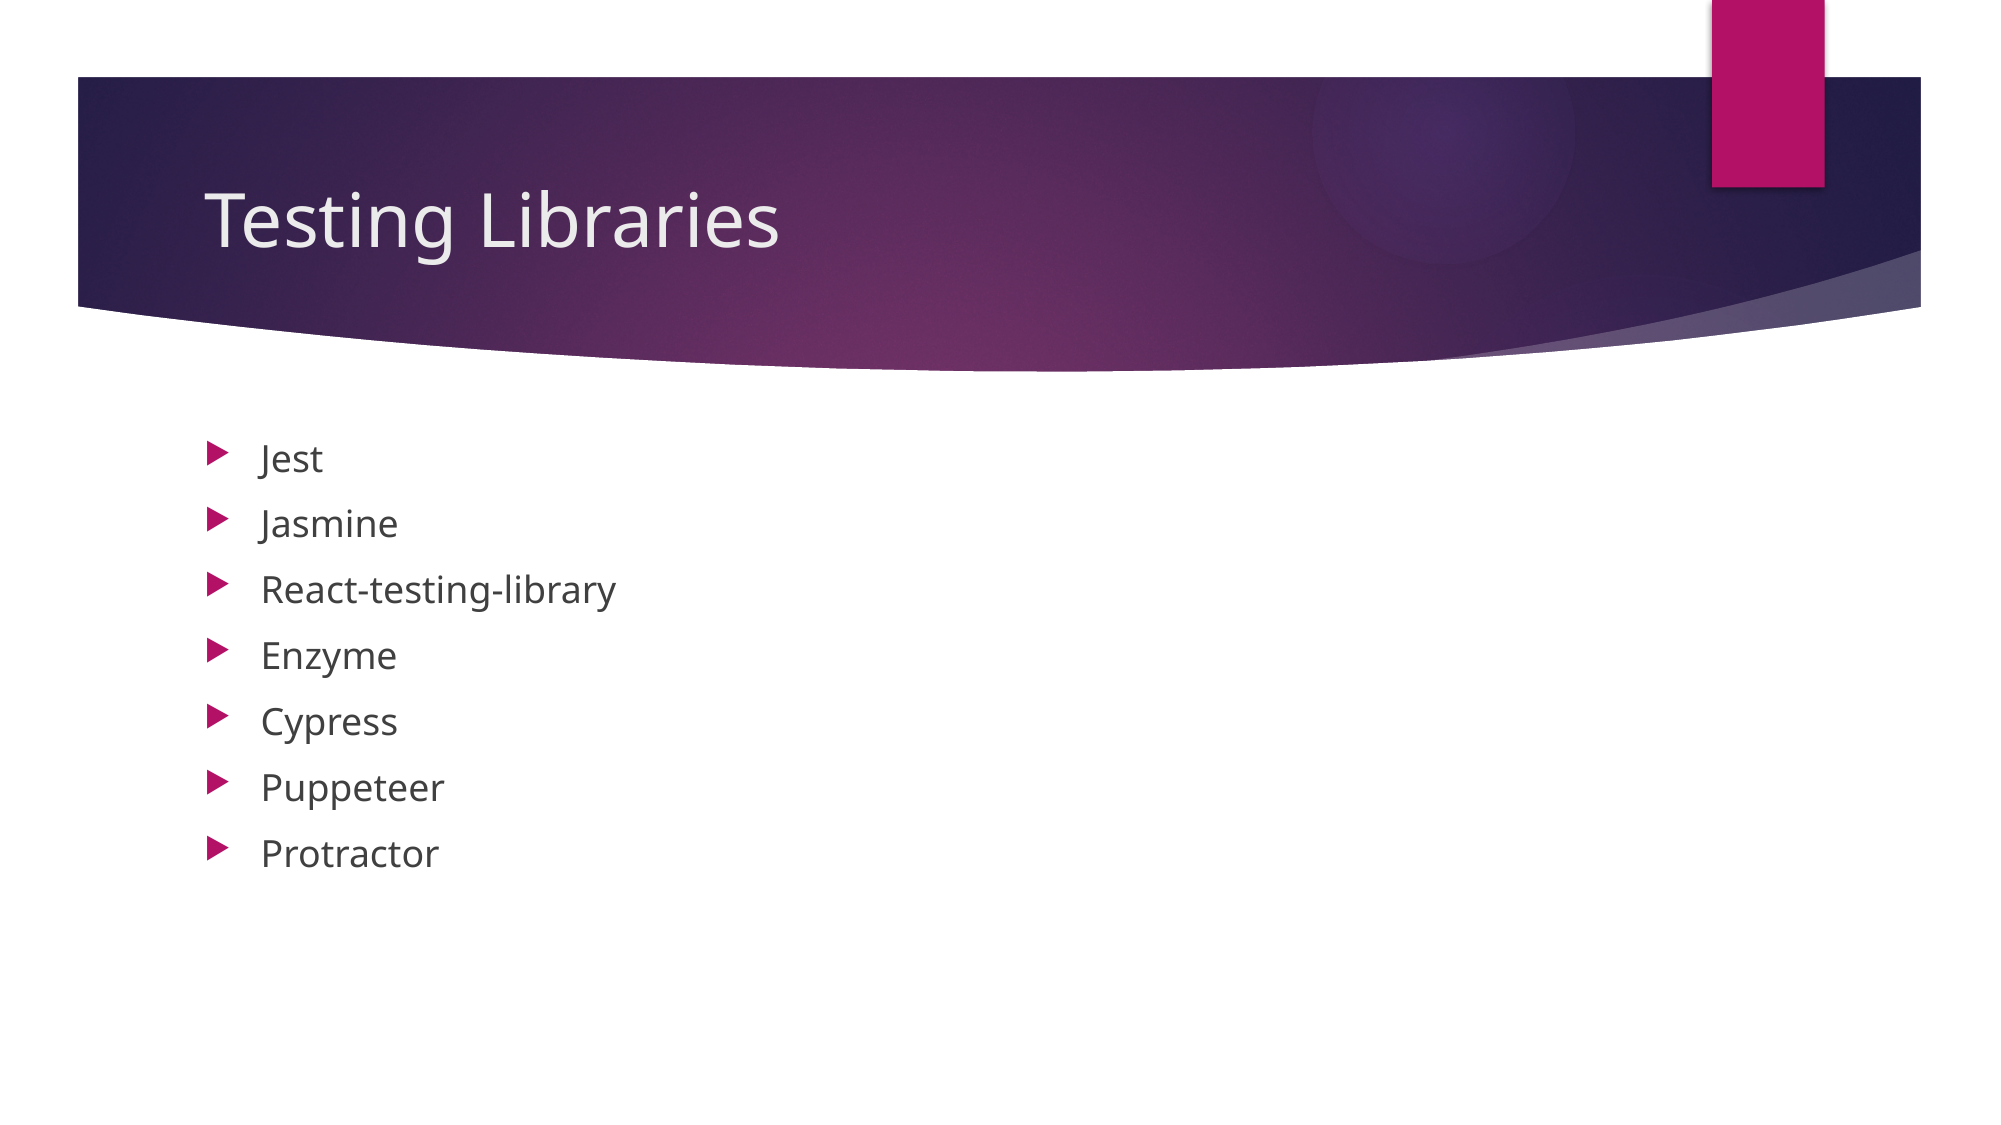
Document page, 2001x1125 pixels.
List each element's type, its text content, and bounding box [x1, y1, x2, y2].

title Testing Libraries [189, 159, 1627, 276]
list Jest Jasmine React-testing-library Enzyme Cypress Puppeteer Protractor [189, 427, 1638, 988]
